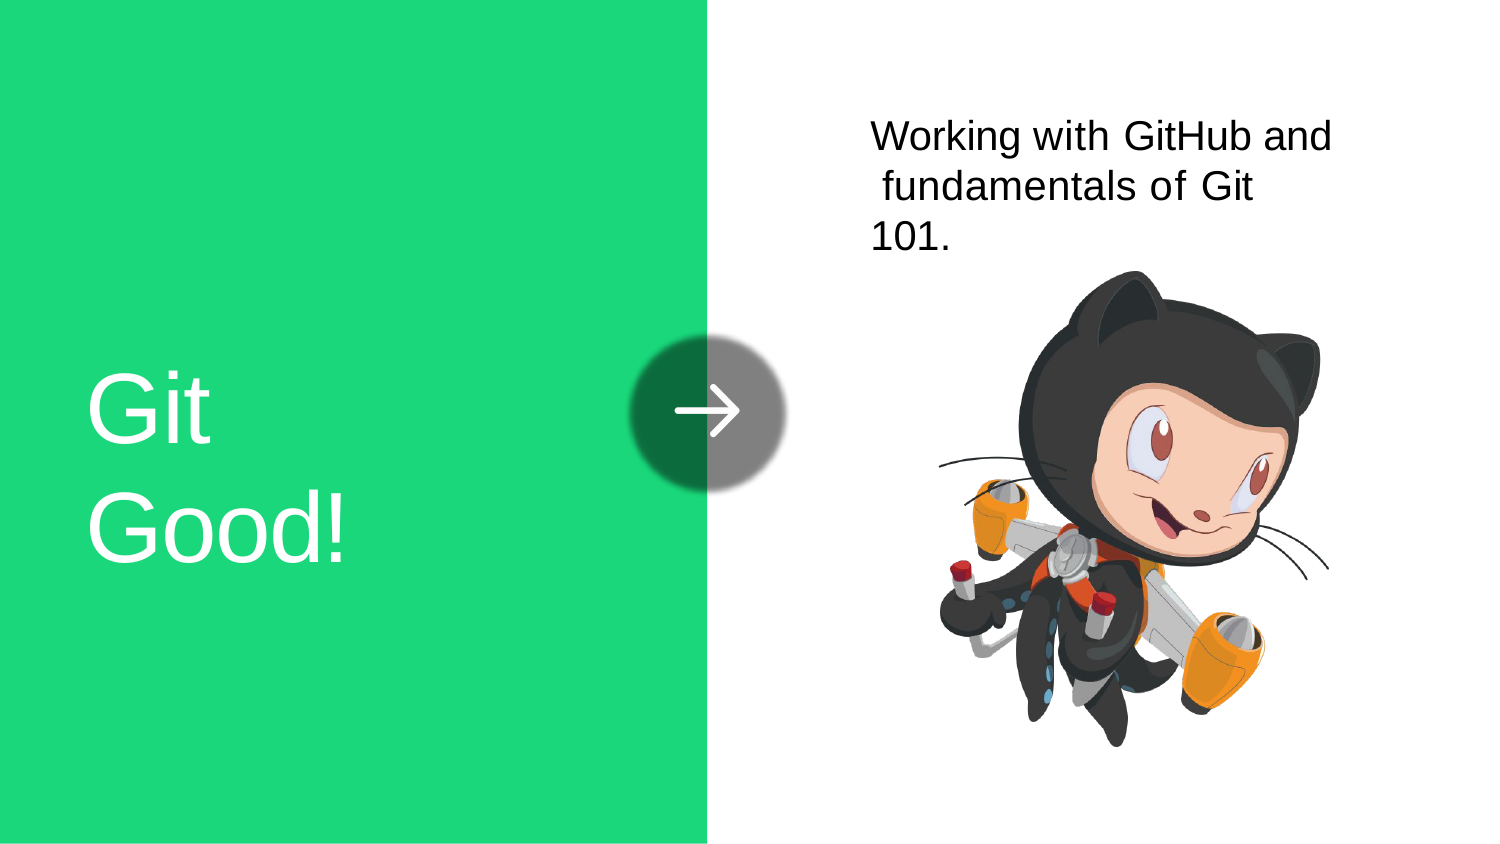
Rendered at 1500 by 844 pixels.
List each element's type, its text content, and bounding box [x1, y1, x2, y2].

text_box [707, 0, 1500, 844]
text_box [668, 372, 746, 450]
text_box [620, 326, 795, 501]
text_box [867, 242, 1400, 776]
text_box [0, 0, 707, 844]
text_box Git Good! [83, 343, 502, 583]
title Working with GitHub and fundamentals of Git 101. [156, 108, 1344, 260]
